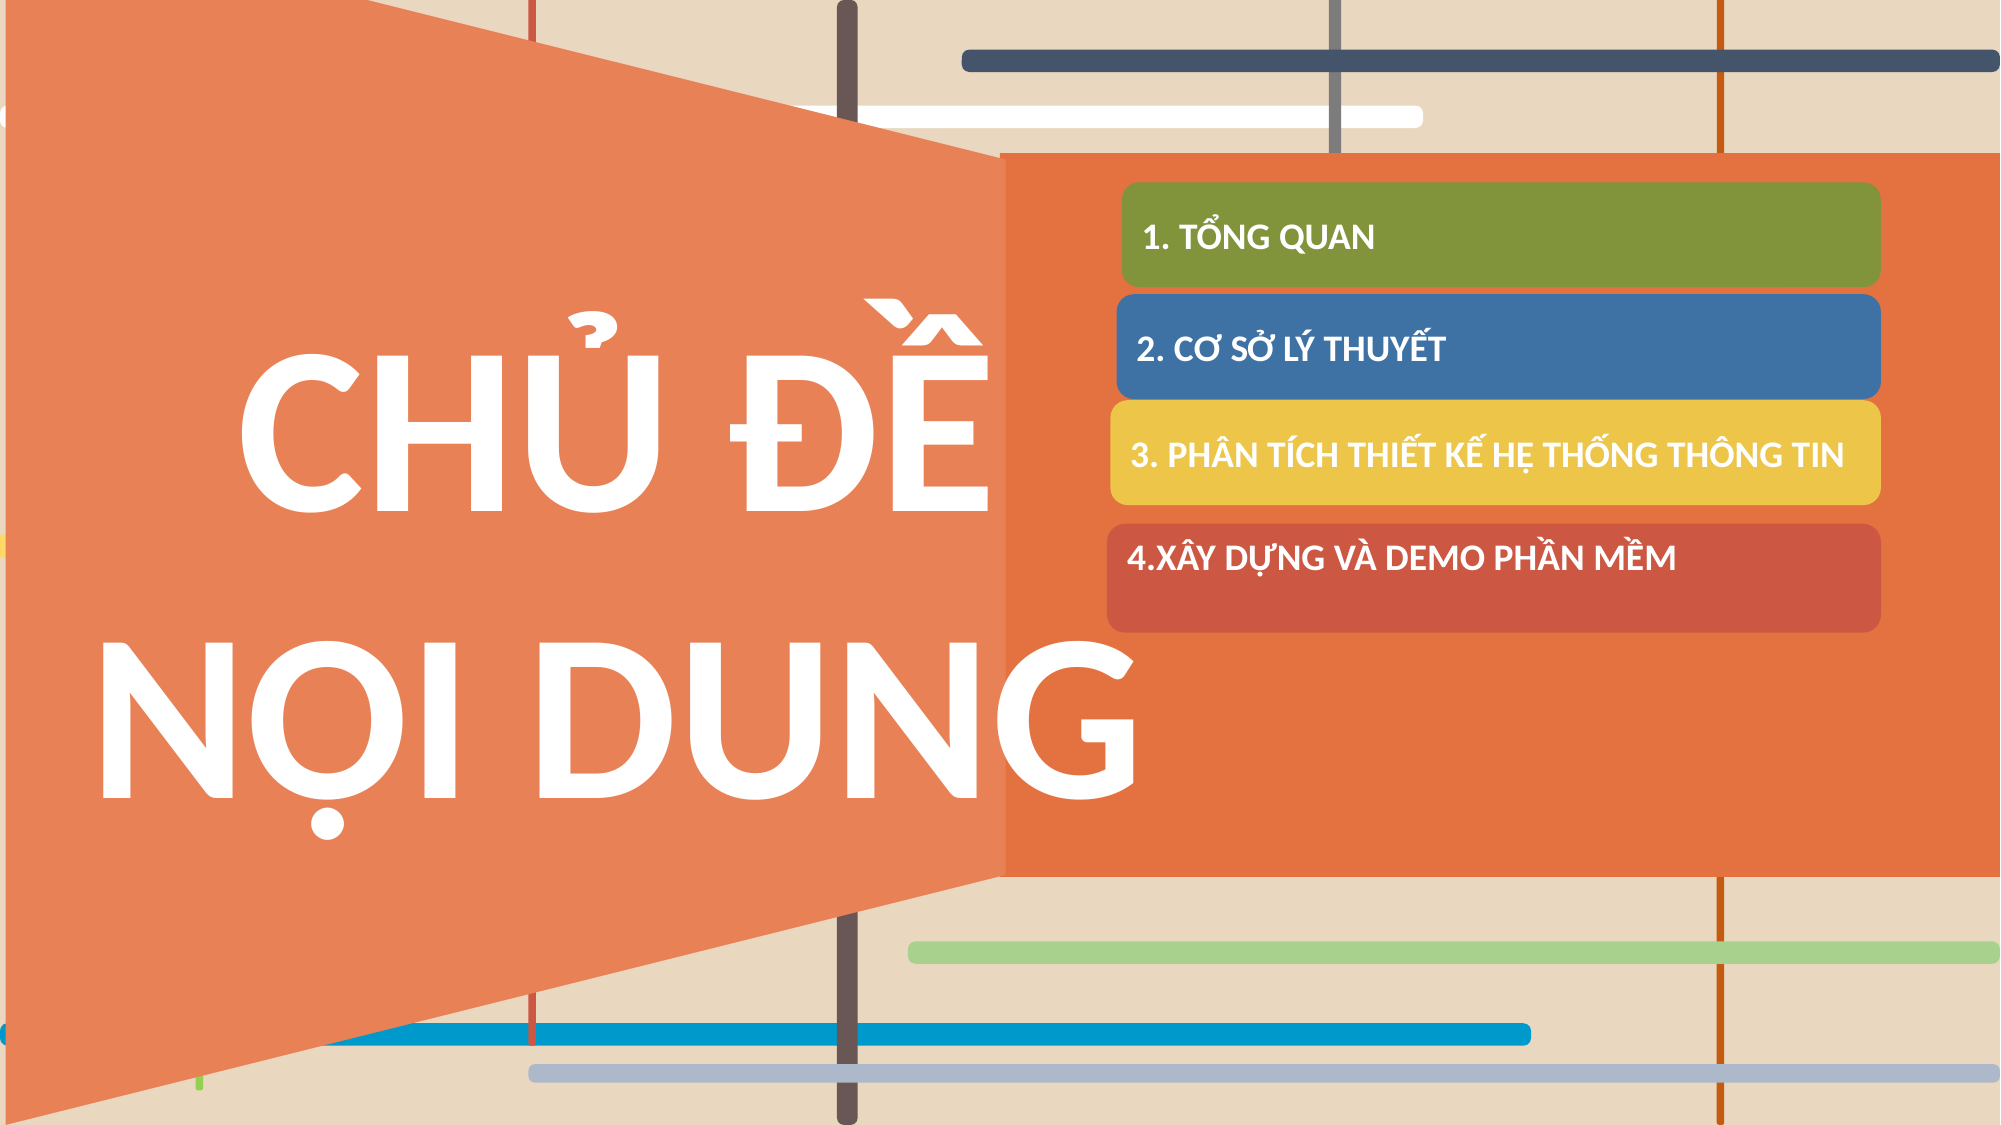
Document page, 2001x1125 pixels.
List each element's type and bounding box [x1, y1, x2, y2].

text_box [0, 126, 5, 533]
text_box [0, 105, 5, 129]
text_box [5, 0, 2000, 1125]
text_box [0, 0, 5, 107]
text_box [0, 559, 5, 1025]
text_box [0, 1044, 5, 1125]
text_box [0, 1022, 5, 1047]
text_box [0, 533, 5, 559]
